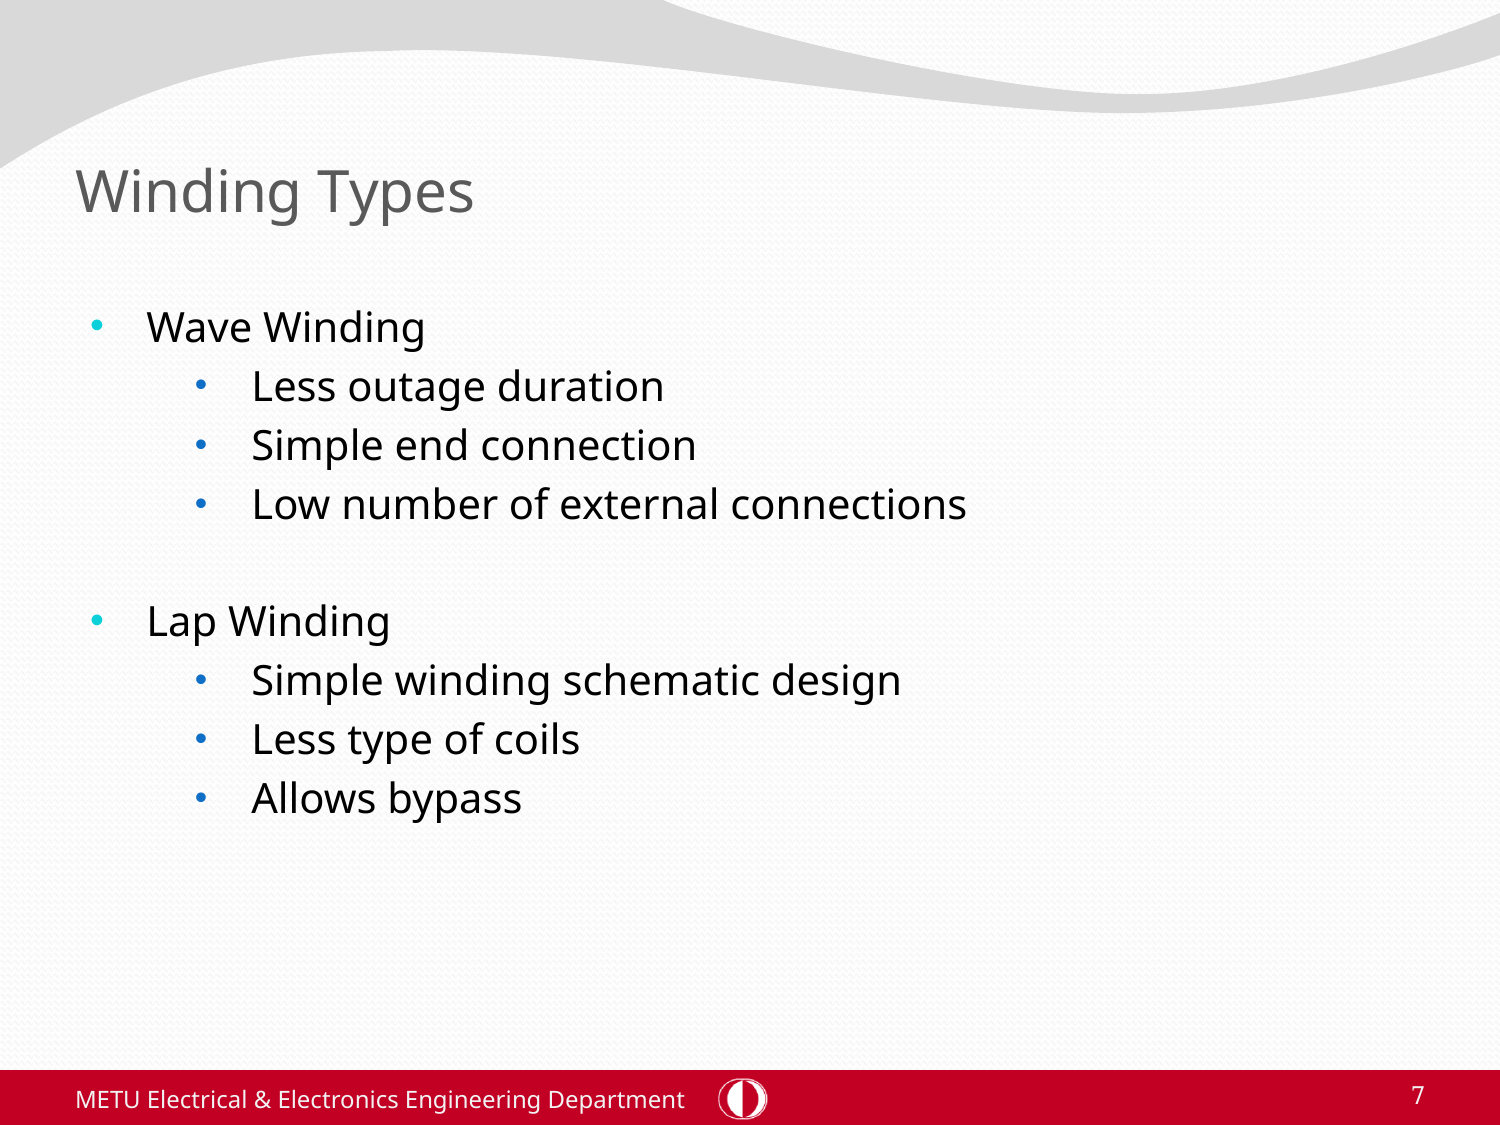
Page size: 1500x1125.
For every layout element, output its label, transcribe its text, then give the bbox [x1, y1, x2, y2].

slide_number 7 [1330, 1070, 1425, 1114]
title Winding Types [75, 55, 1425, 224]
text_box Wave Winding Less outage duration Simple end connection Low number of external connections Lap Winding Simple winding schematic design Less type of coils Allows bypass [74, 234, 1425, 1053]
slide_number METU Electrical & Electronics Engineering Department [75, 1070, 732, 1114]
picture [713, 1078, 781, 1122]
